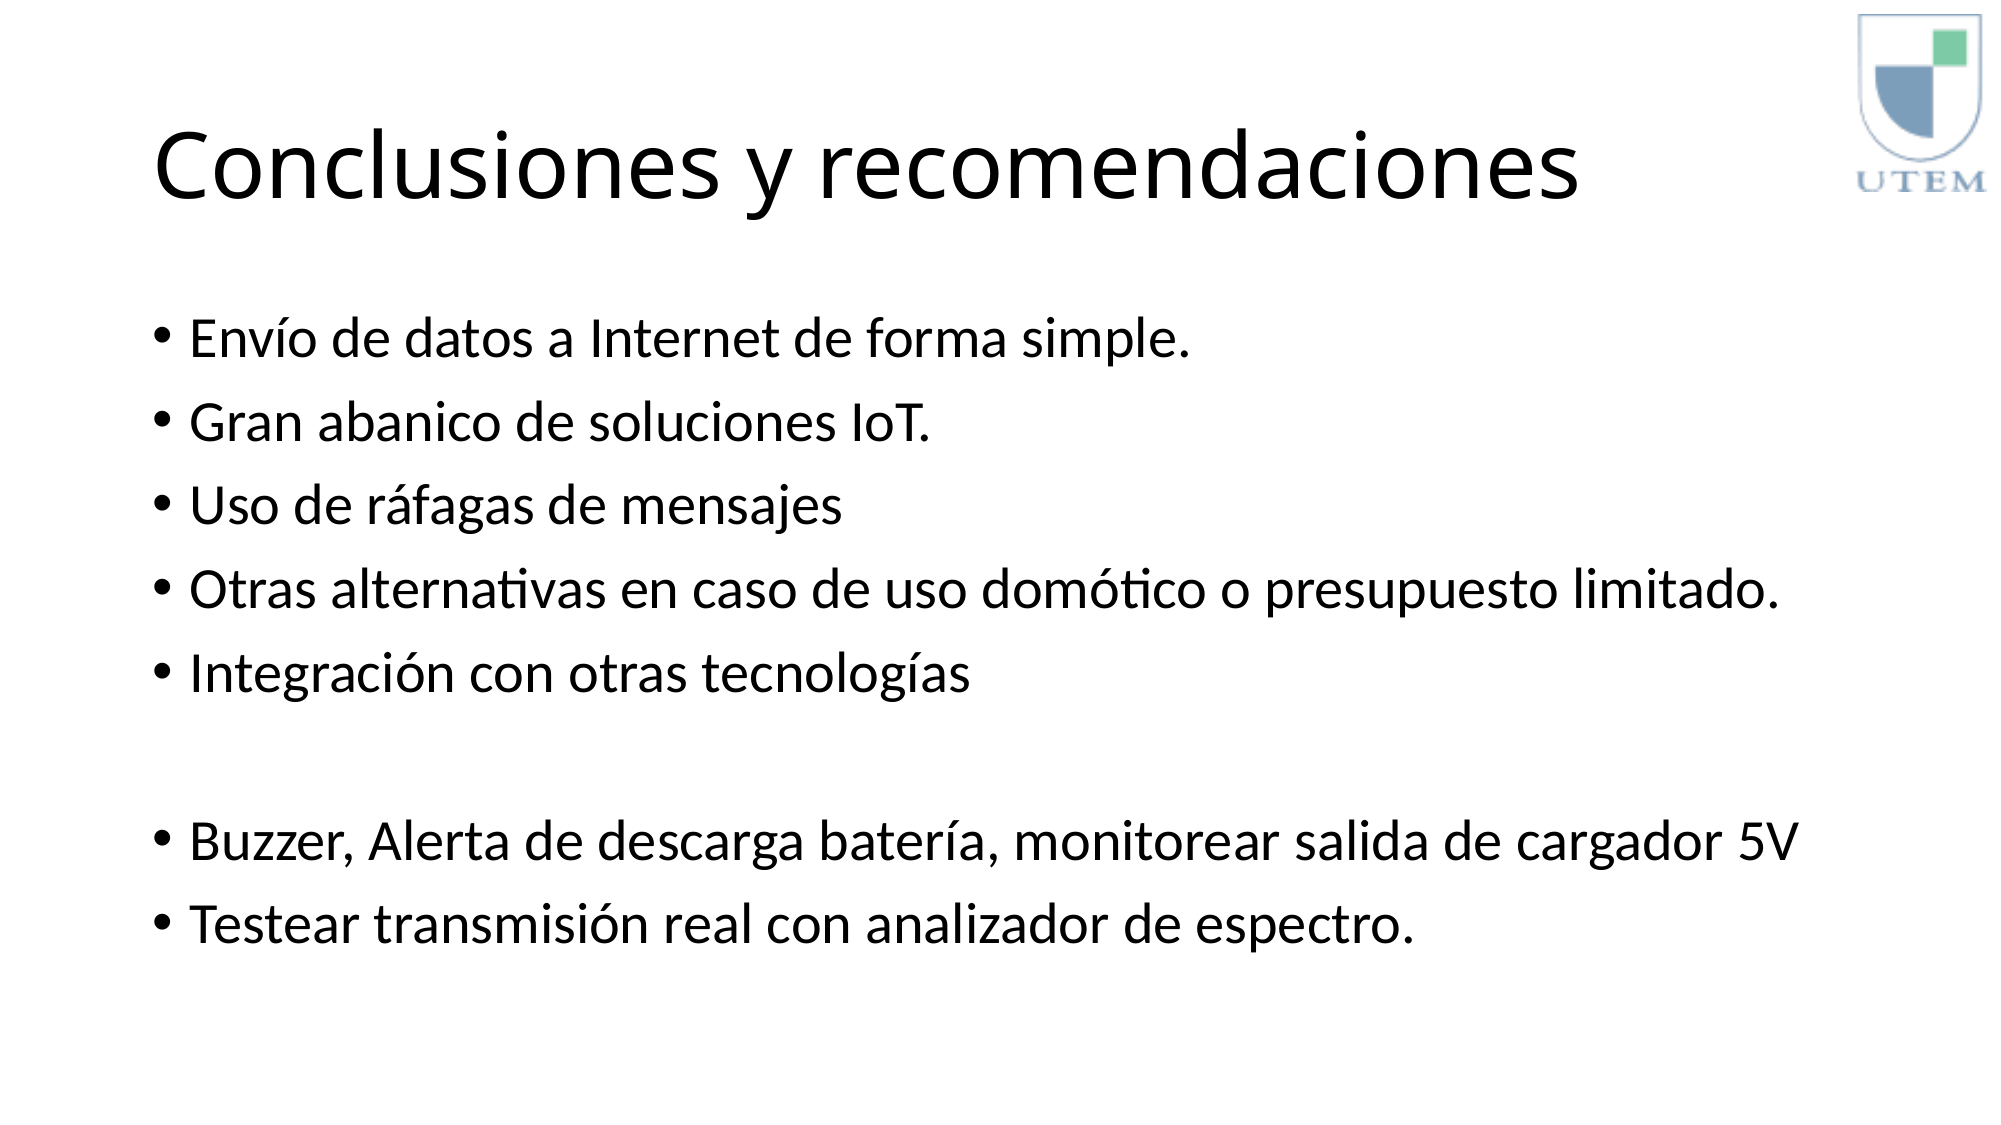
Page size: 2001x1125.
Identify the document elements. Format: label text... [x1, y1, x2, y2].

title Conclusiones y recomendaciones [137, 59, 1863, 278]
picture [1854, 14, 1987, 192]
list Envío de datos a Internet de forma simple. Gran abanico de soluciones IoT. Uso de ráfagas de mensajes Otras alternativas en caso de uso domótico o presupuesto limitado. Integración con otras tecnologías Buzzer, Alerta de descarga batería, monitorear salida de cargador 5V Testear transmisión real con analizador de espectro. [137, 299, 1863, 1014]
